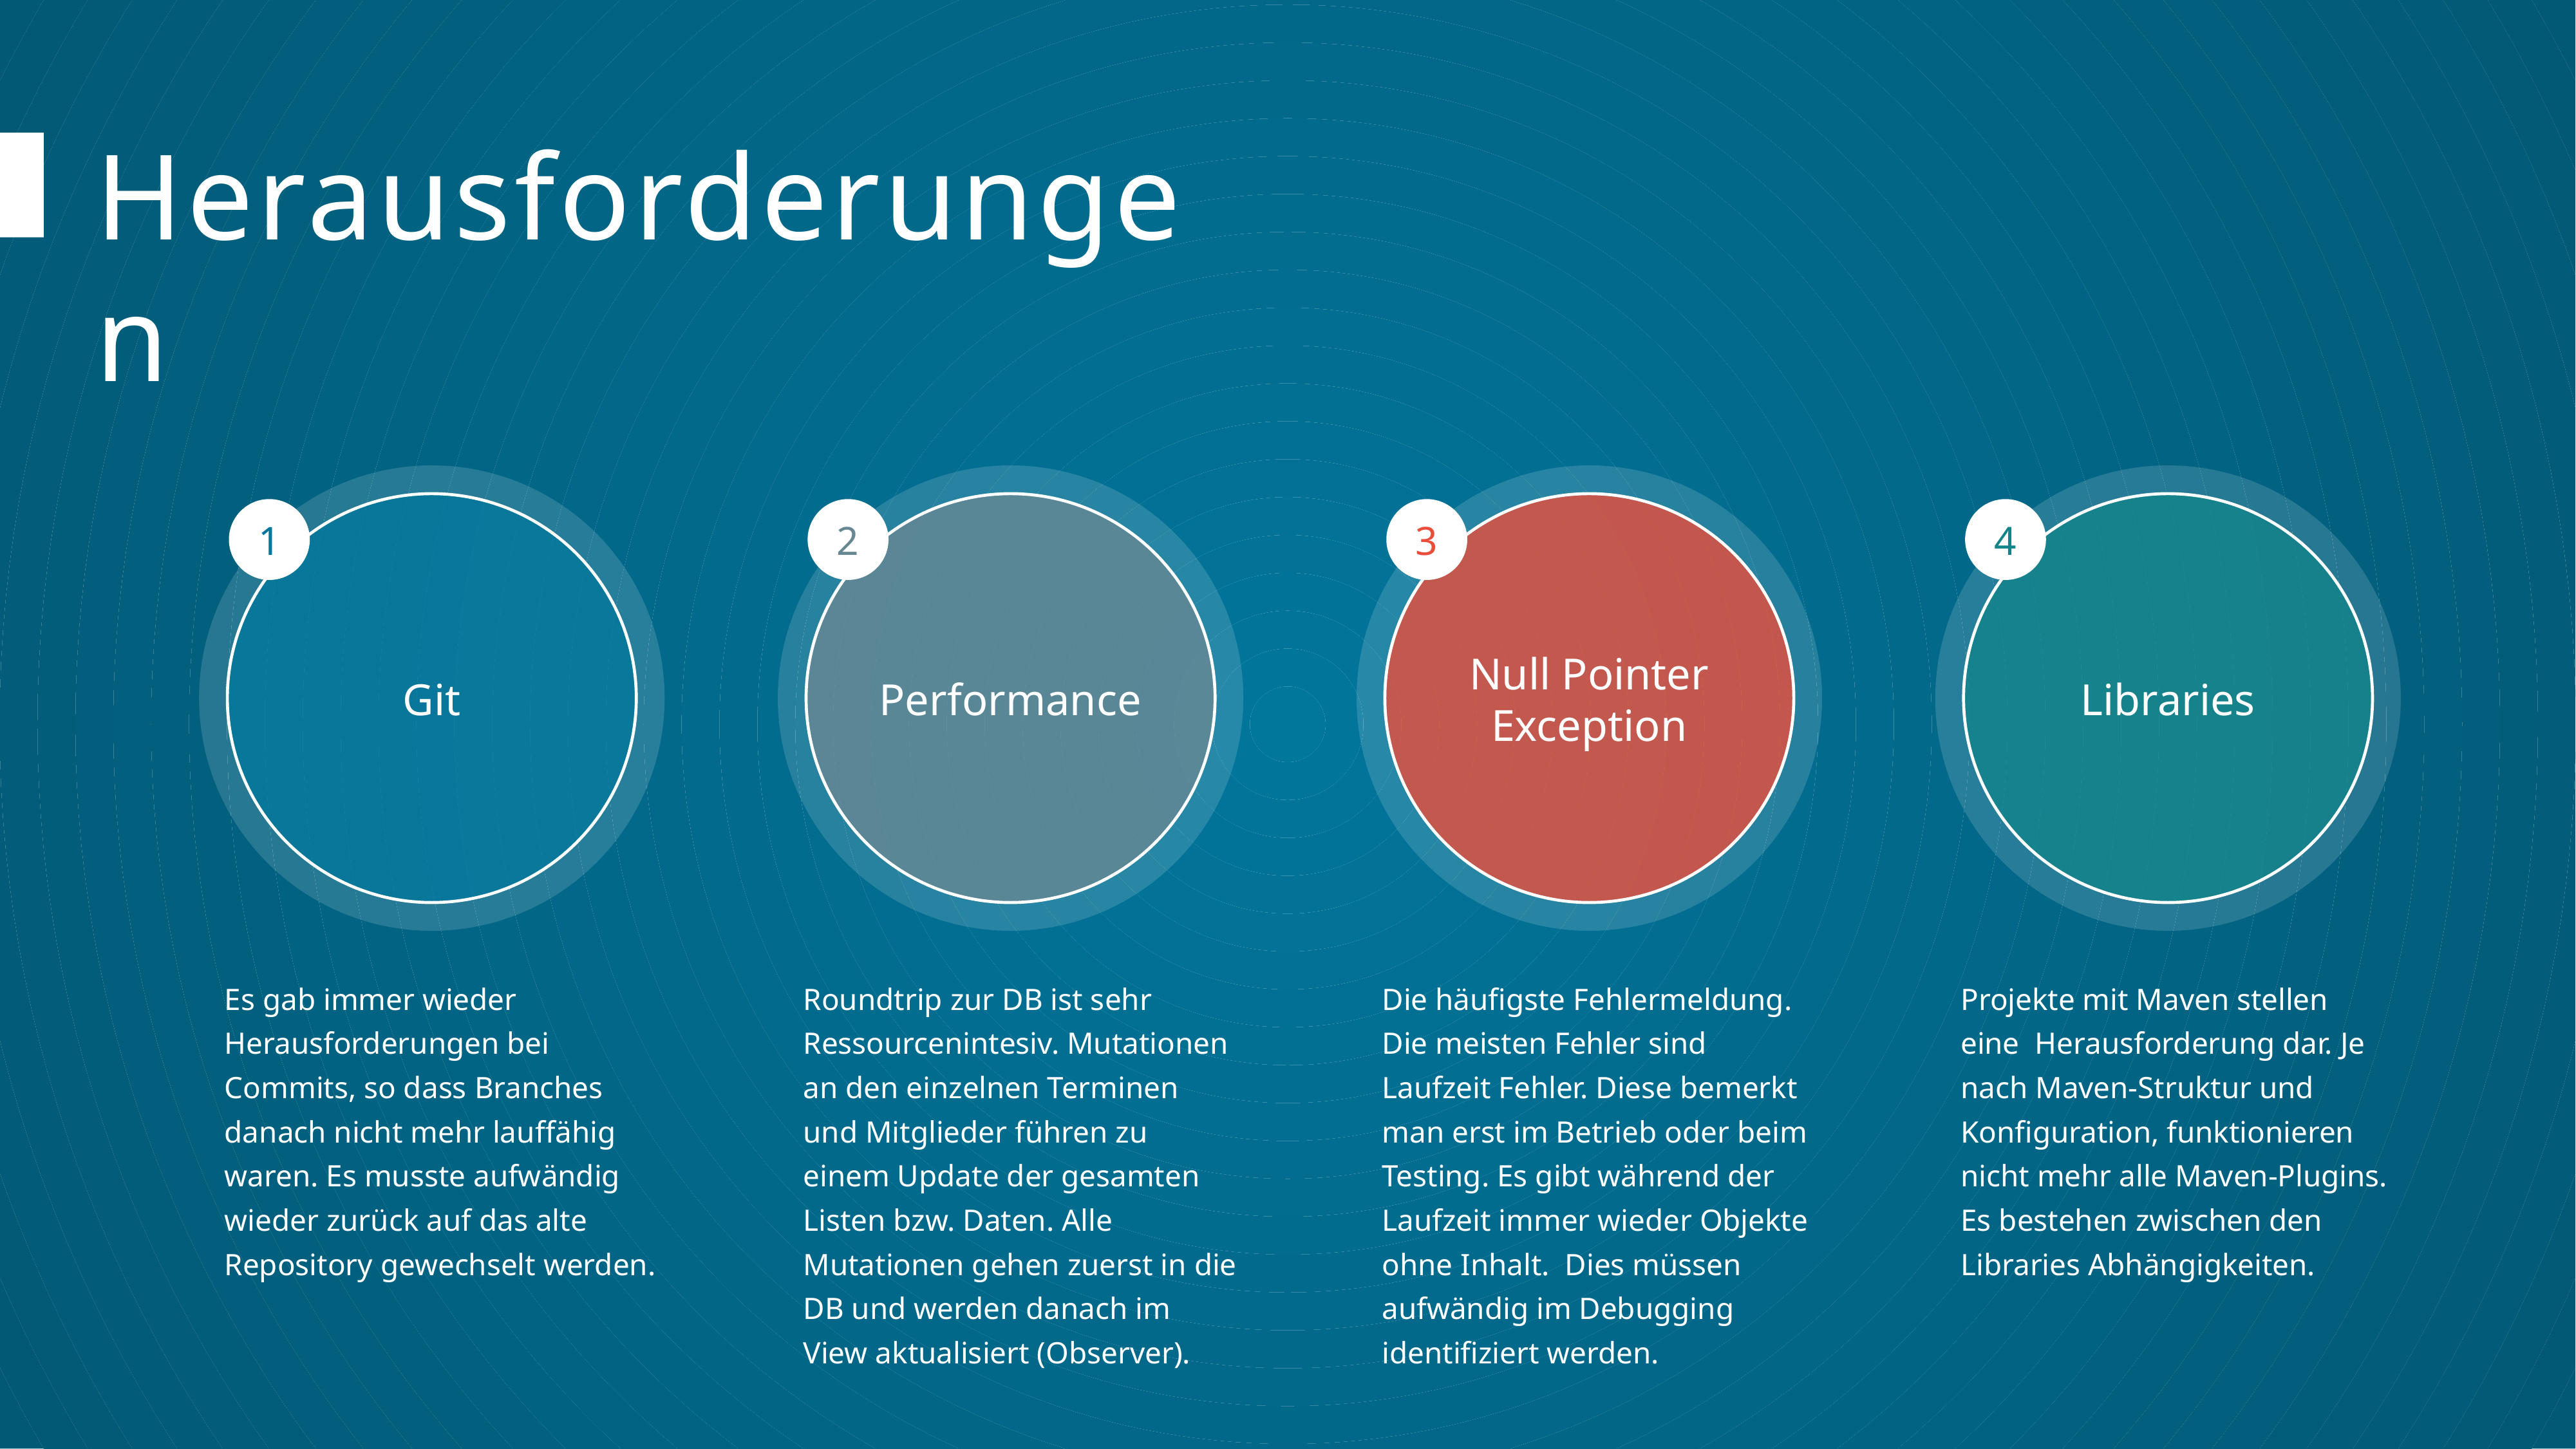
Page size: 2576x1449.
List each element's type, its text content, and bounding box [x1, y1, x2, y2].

text_box Libraries [1963, 493, 2373, 903]
text_box [199, 465, 665, 931]
text_box [0, 133, 44, 238]
text_box Es gab immer wieder Herausforderungen bei Commits, so dass Branches danach nicht mehr lauffähig waren. Es musste aufwändig wieder zurück auf das alte Repository gewechselt werden. [199, 958, 684, 1295]
text_box Roundtrip zur DB ist sehr Ressourcenintesiv. Mutationen an den einzelnen Terminen und Mitglieder führen zu einem Update der gesamten Listen bzw. Daten. Alle Mutationen gehen zuerst in die DB und werden danach im View aktualisiert (Observer). [778, 958, 1263, 1383]
text_box Null Pointer Exception [1384, 493, 1794, 903]
text_box Performance [806, 493, 1216, 903]
text_box 2 [807, 499, 889, 580]
text_box 4 [1965, 499, 2046, 580]
text_box Die häufigste Fehlermeldung. Die meisten Fehler sind Laufzeit Fehler. Diese bemerkt man erst im Betrieb oder beim Testing. Es gibt während der Laufzeit immer wieder Objekte ohne Inhalt. Dies müssen aufwändig im Debugging identifiziert werden. [1356, 958, 1842, 1383]
text_box Projekte mit Maven stellen eine Herausforderung dar. Je nach Maven-Struktur und Konfiguration, funktionieren nicht mehr alle Maven-Plugins. Es bestehen zwischen den Libraries Abhängigkeiten. [1935, 958, 2421, 1295]
text_box [778, 465, 1244, 931]
text_box 3 [1386, 499, 1467, 580]
text_box Git [227, 493, 637, 903]
text_box [1935, 465, 2401, 931]
text_box Herausforderungen [70, 109, 1245, 418]
text_box [1356, 465, 1823, 931]
text_box 1 [229, 499, 310, 580]
